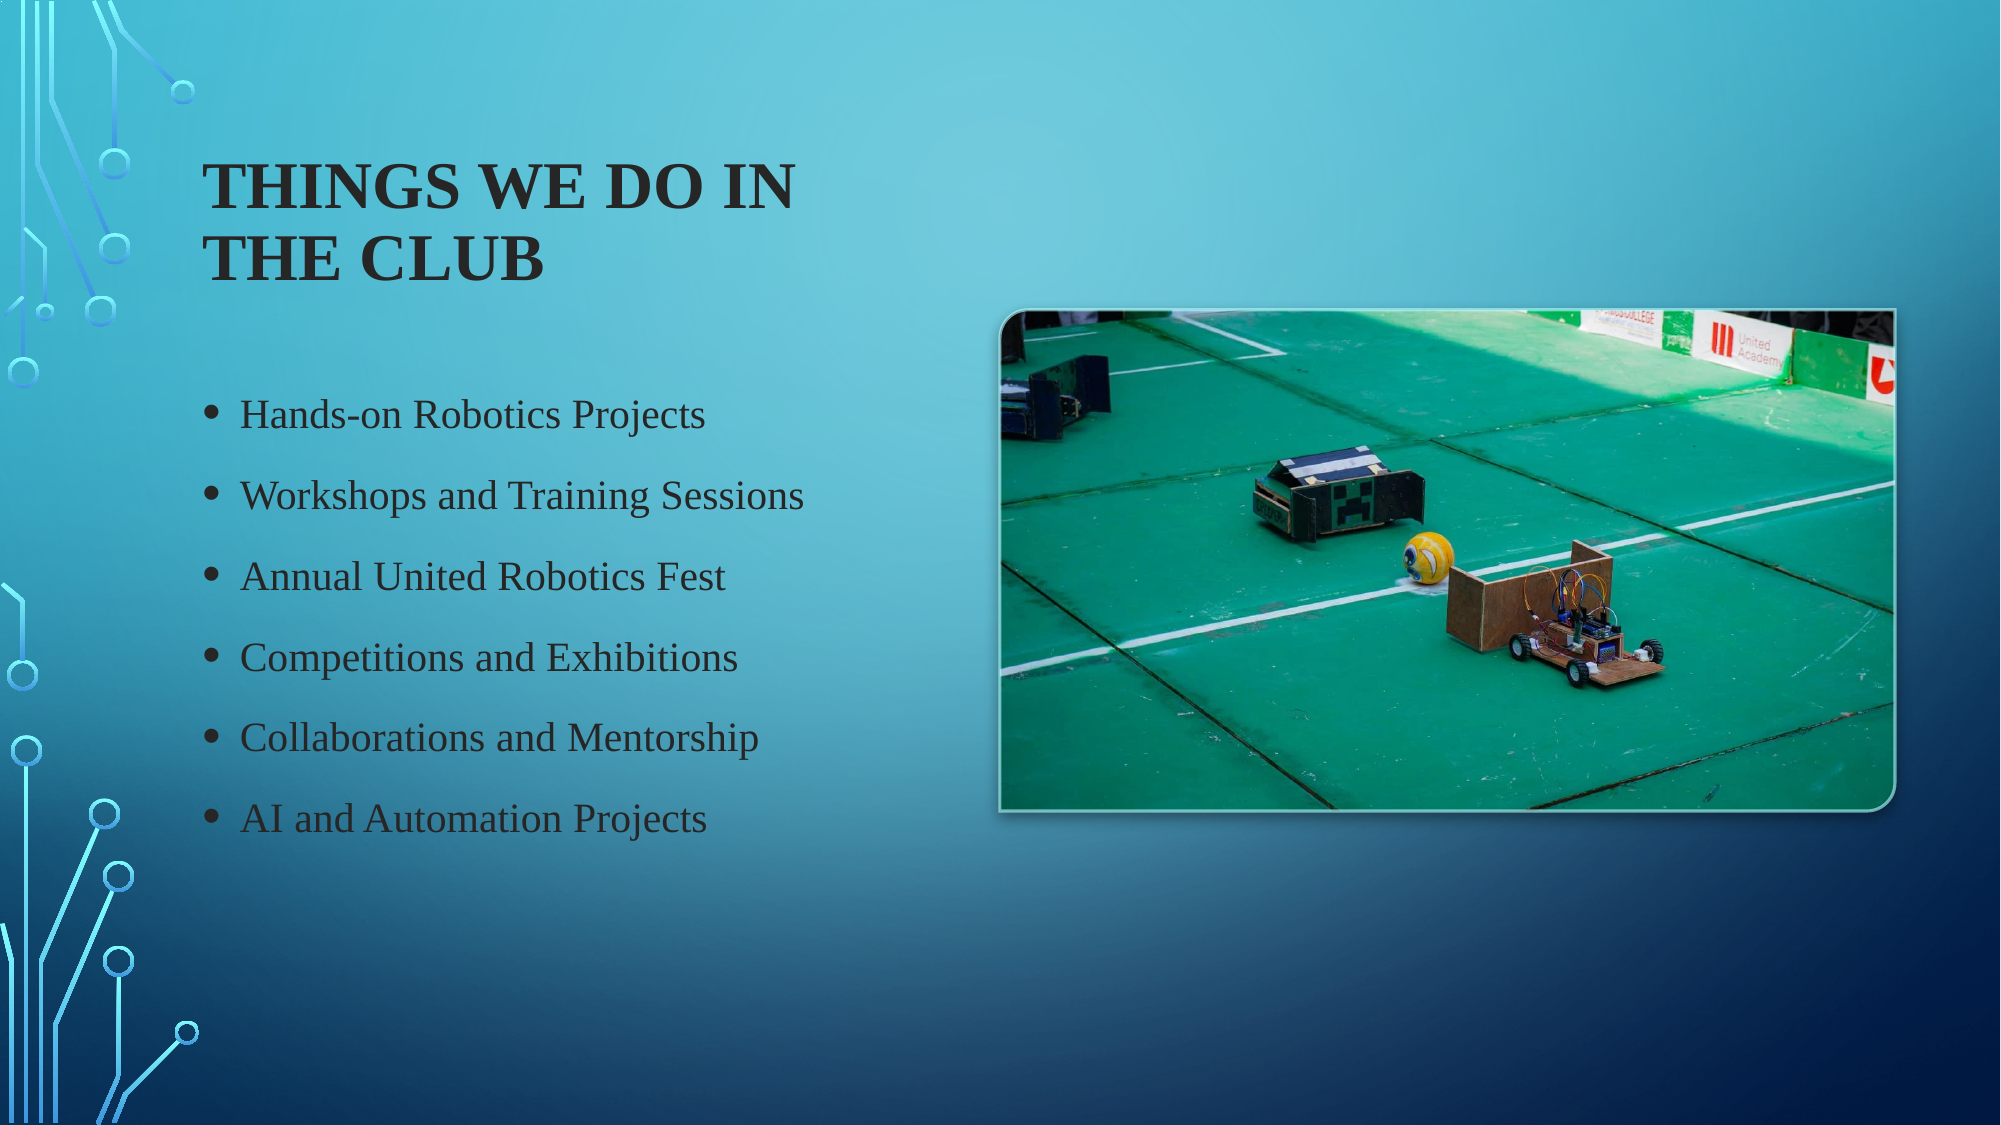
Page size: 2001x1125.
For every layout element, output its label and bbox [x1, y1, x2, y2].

text_box [0, 0, 201, 1125]
picture [201, 0, 2000, 1125]
